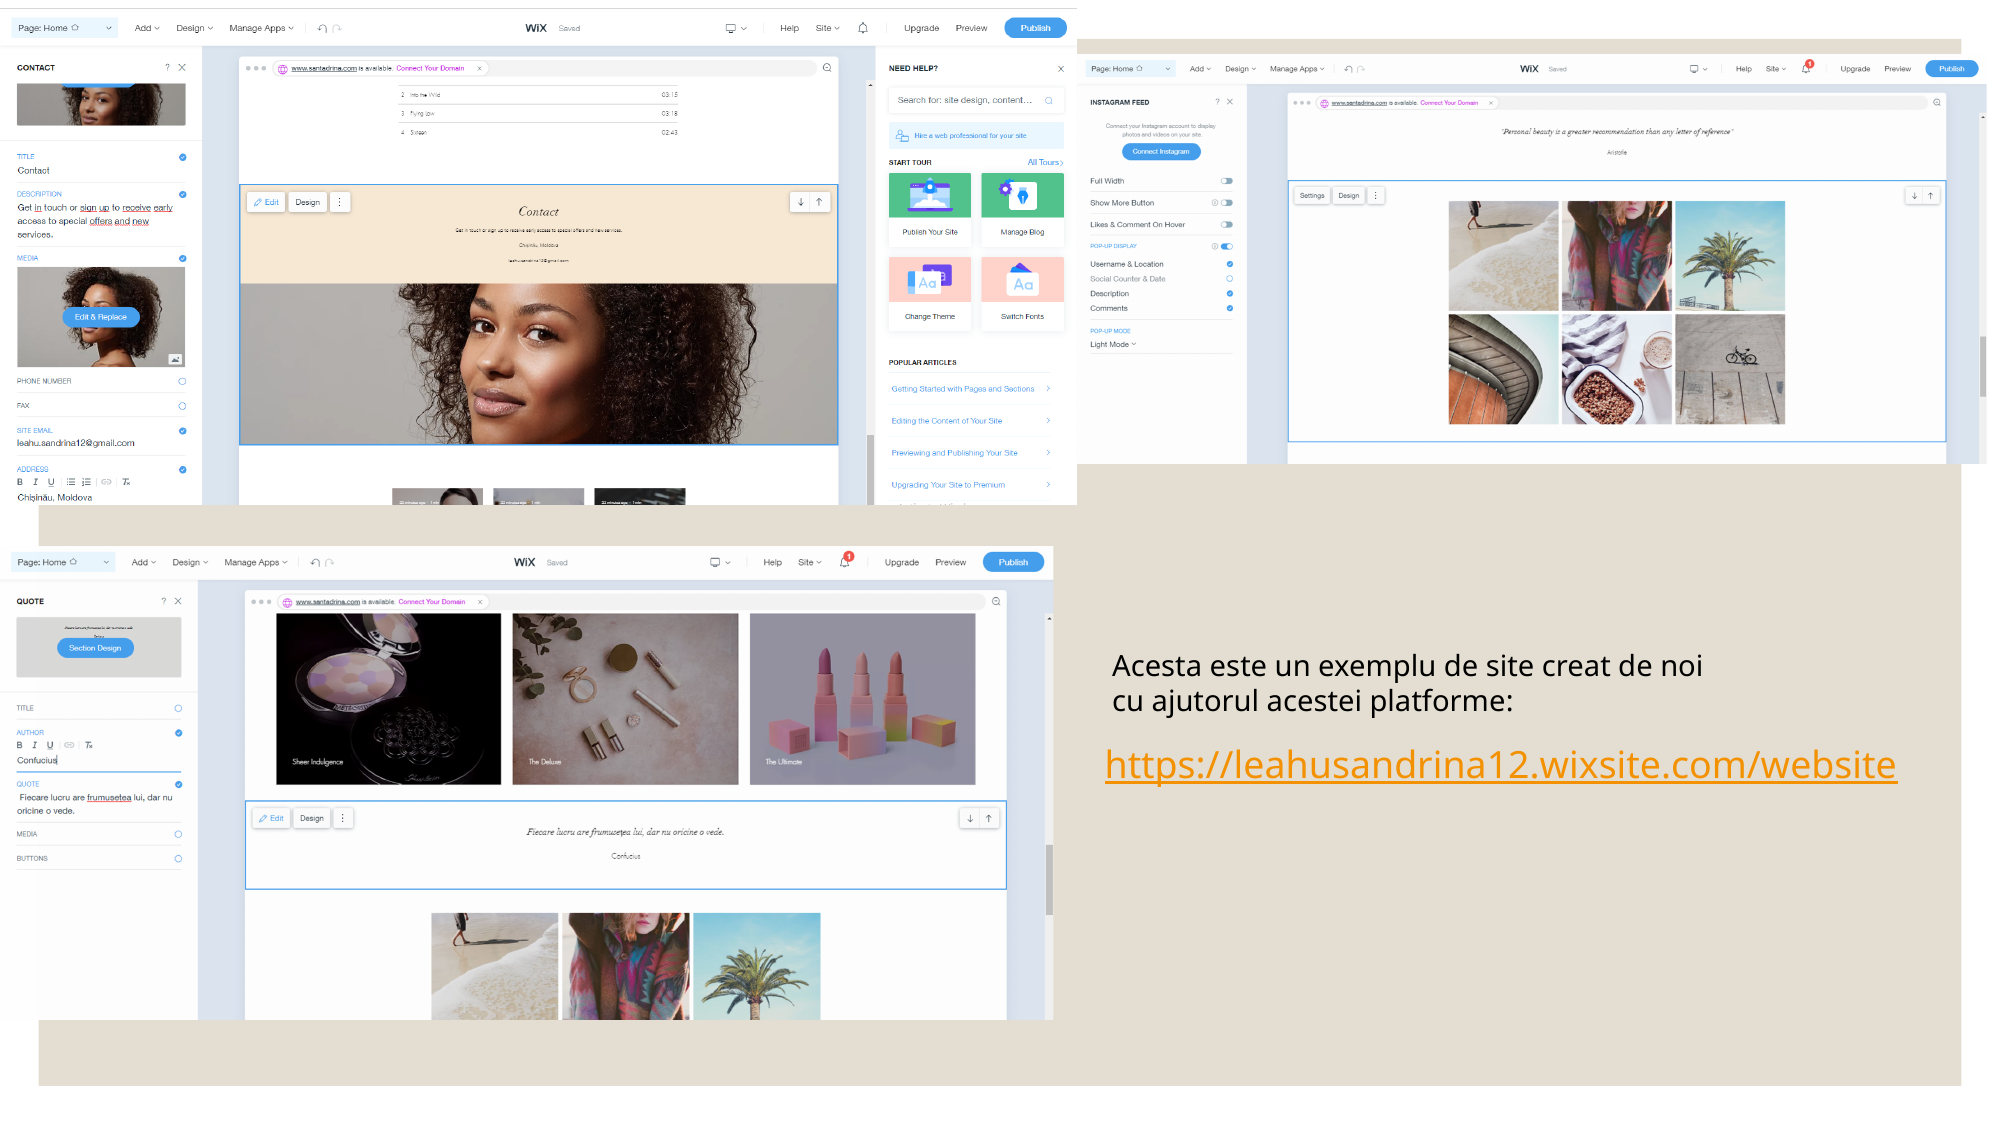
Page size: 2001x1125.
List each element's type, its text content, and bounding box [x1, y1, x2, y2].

picture [0, 8, 1987, 505]
picture [0, 546, 1054, 1020]
text_box Acesta este un exemplu de site creat de noi cu ajutorul acestei platforme: [1097, 640, 1727, 725]
text_box https://leahusandrina12.wixsite.com/website [1089, 733, 1913, 800]
